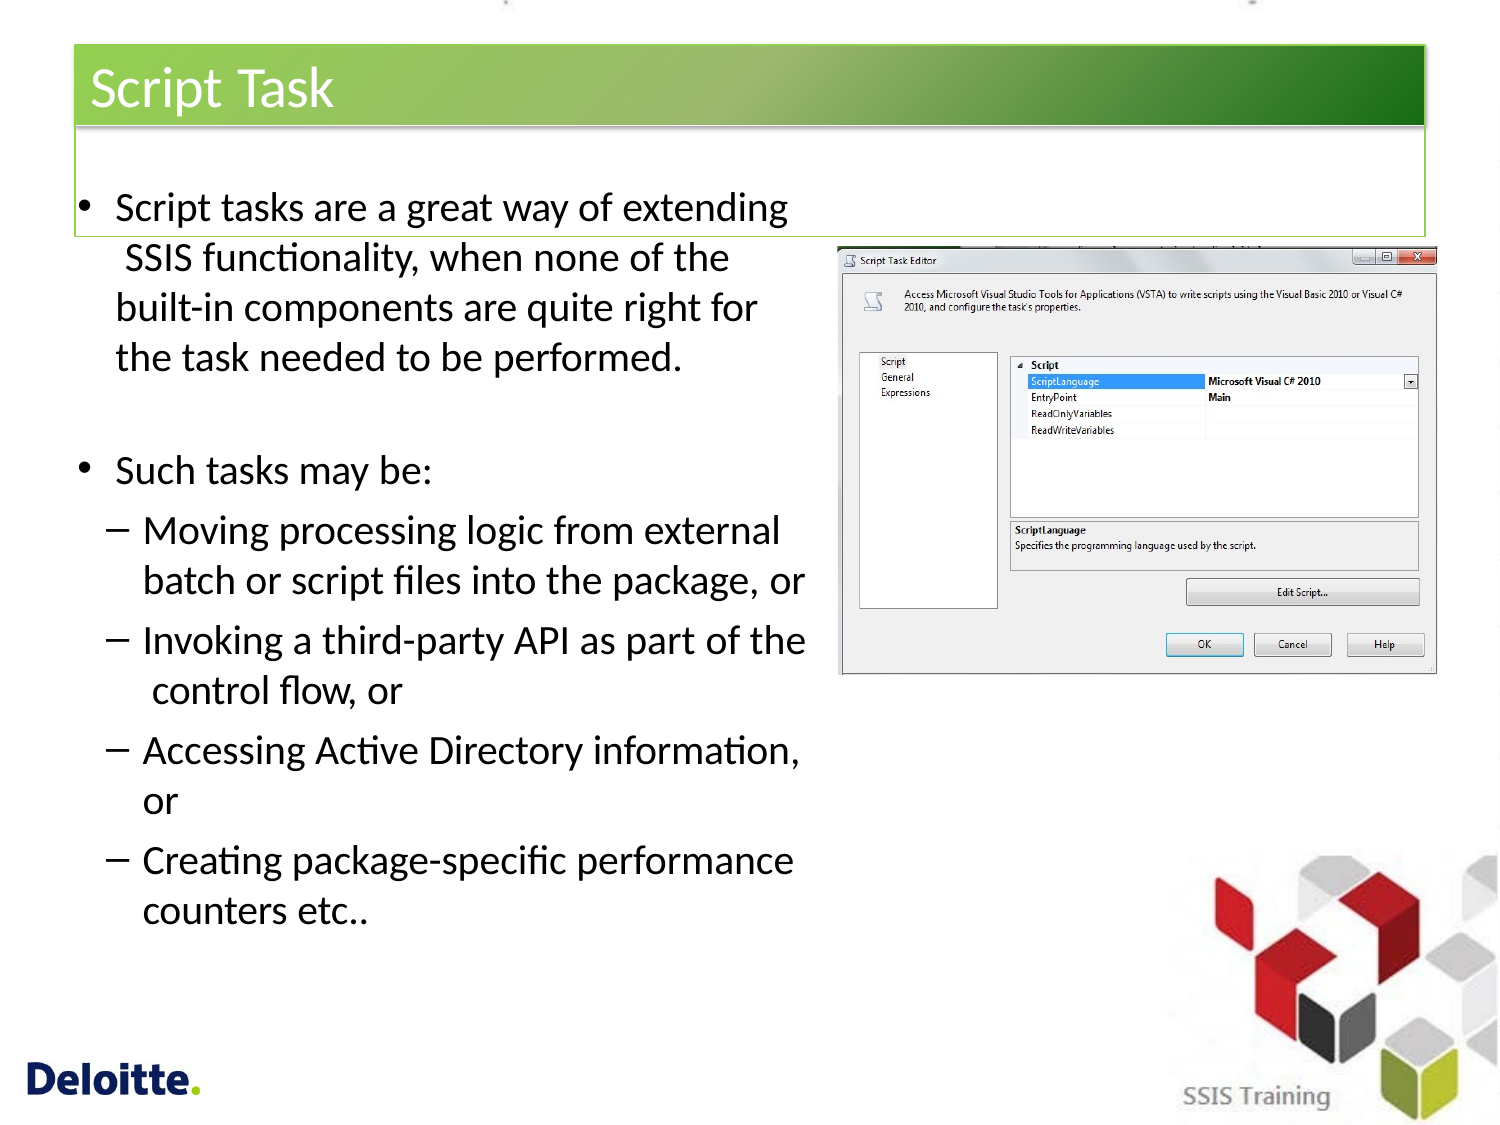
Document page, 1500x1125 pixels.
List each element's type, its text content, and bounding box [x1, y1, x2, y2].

text_box [382, 40, 1433, 137]
text_box [27, 1062, 200, 1095]
text_box [837, 246, 1438, 675]
text_box [48, 31, 382, 169]
title Script Task [75, 45, 1425, 237]
text_box Script tasks are a great way of extending SSIS functionality, when none of the built-in components are quite right for the task needed to be performed. Such tasks may be: Moving processing logic from external batch or script files into the package, or Invoking a third-party API as part of the control flow, or Accessing Active Directory information, or Creating package-specific performance counters etc.. [75, 177, 1041, 933]
text_box [1, 0, 1499, 1125]
